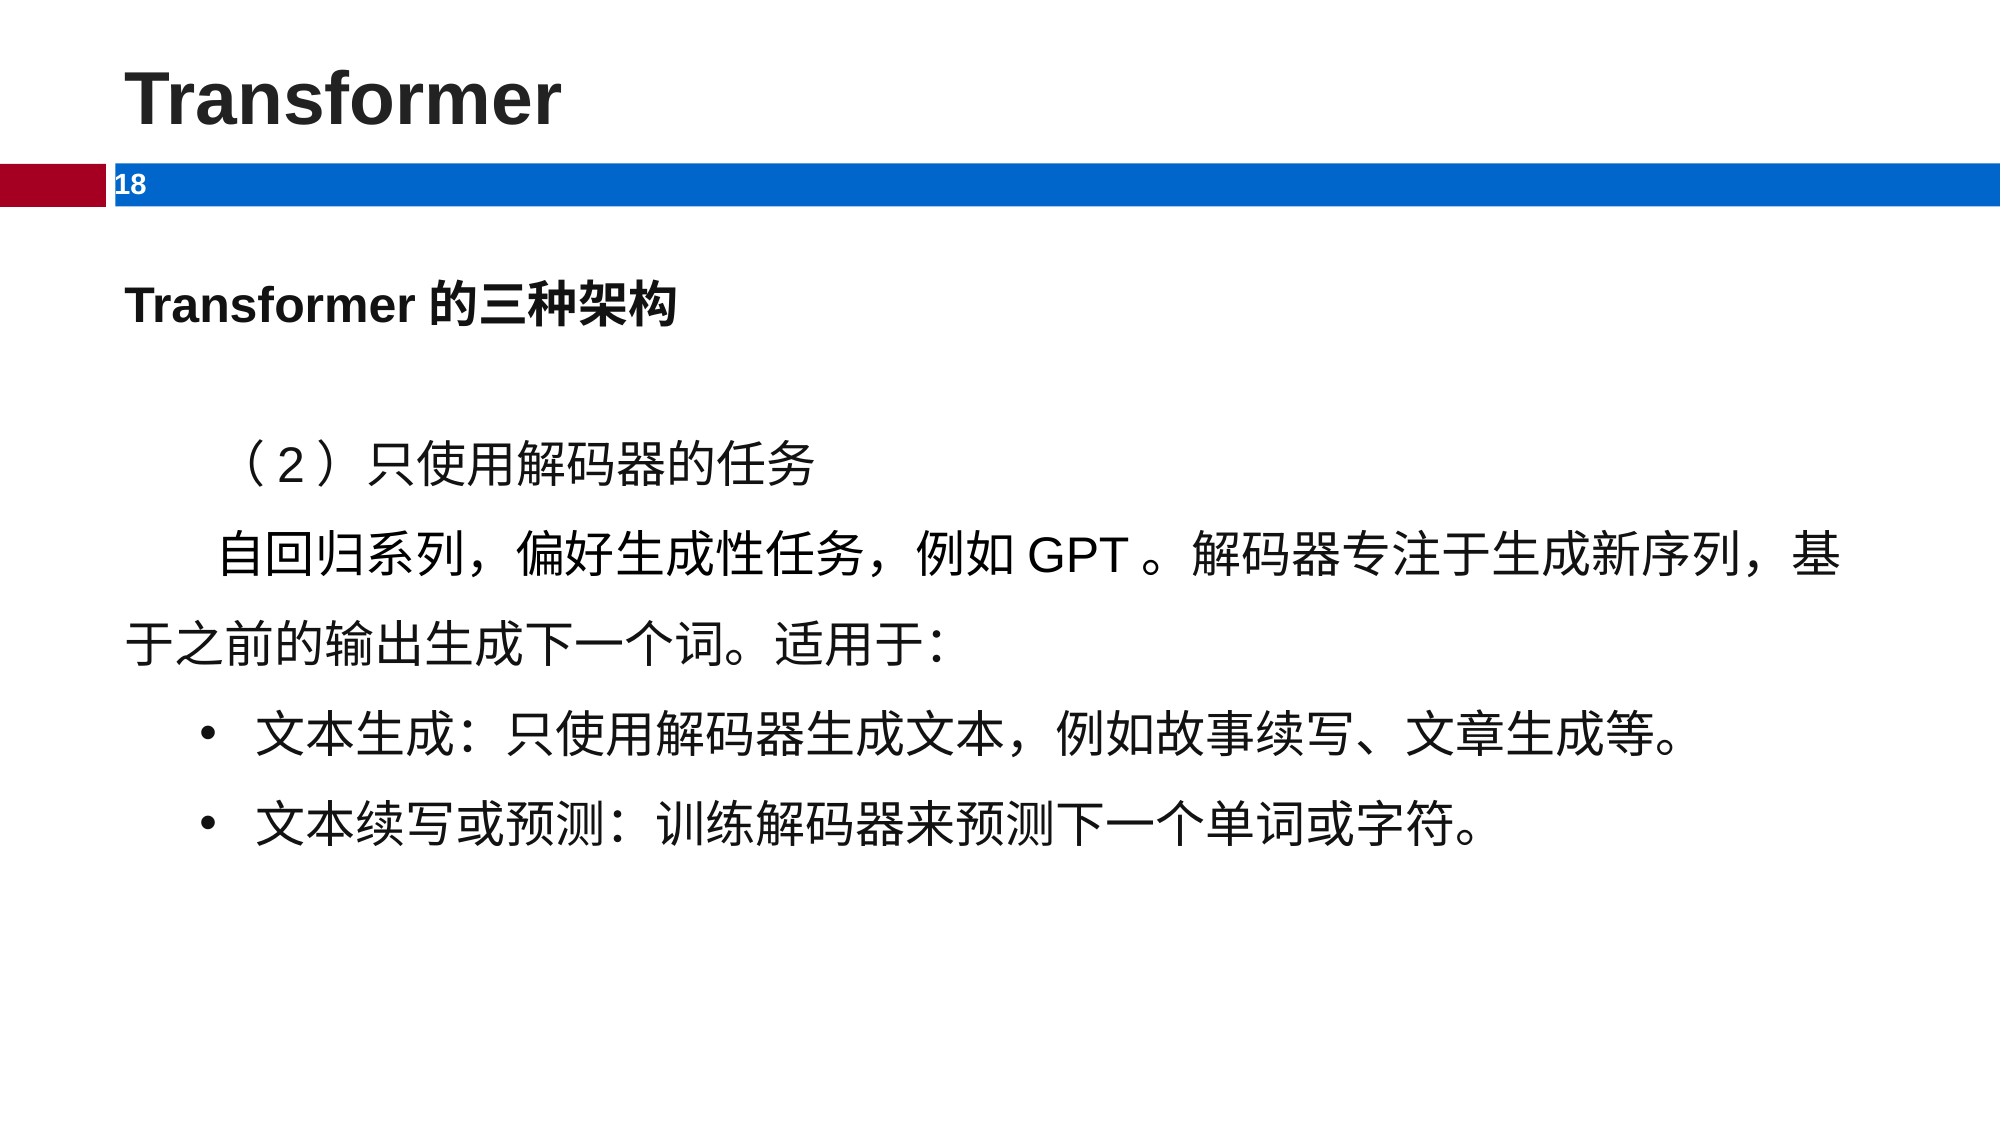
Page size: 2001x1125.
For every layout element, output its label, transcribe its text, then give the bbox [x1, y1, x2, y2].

text_box （2）只使用解码器的任务 自回归系列，偏好生成性任务，例如GPT。解码器专注于生成新序列，基于之前的输出生成下一个词。适用于： 文本生成：只使用解码器生成文本，例如故事续写、文章生成等。 文本续写或预测：训练解码器来预测下一个单词或字符。 [109, 395, 1883, 860]
title Transformer [109, 38, 921, 150]
text_box Transformer的三种架构 [109, 235, 1110, 341]
